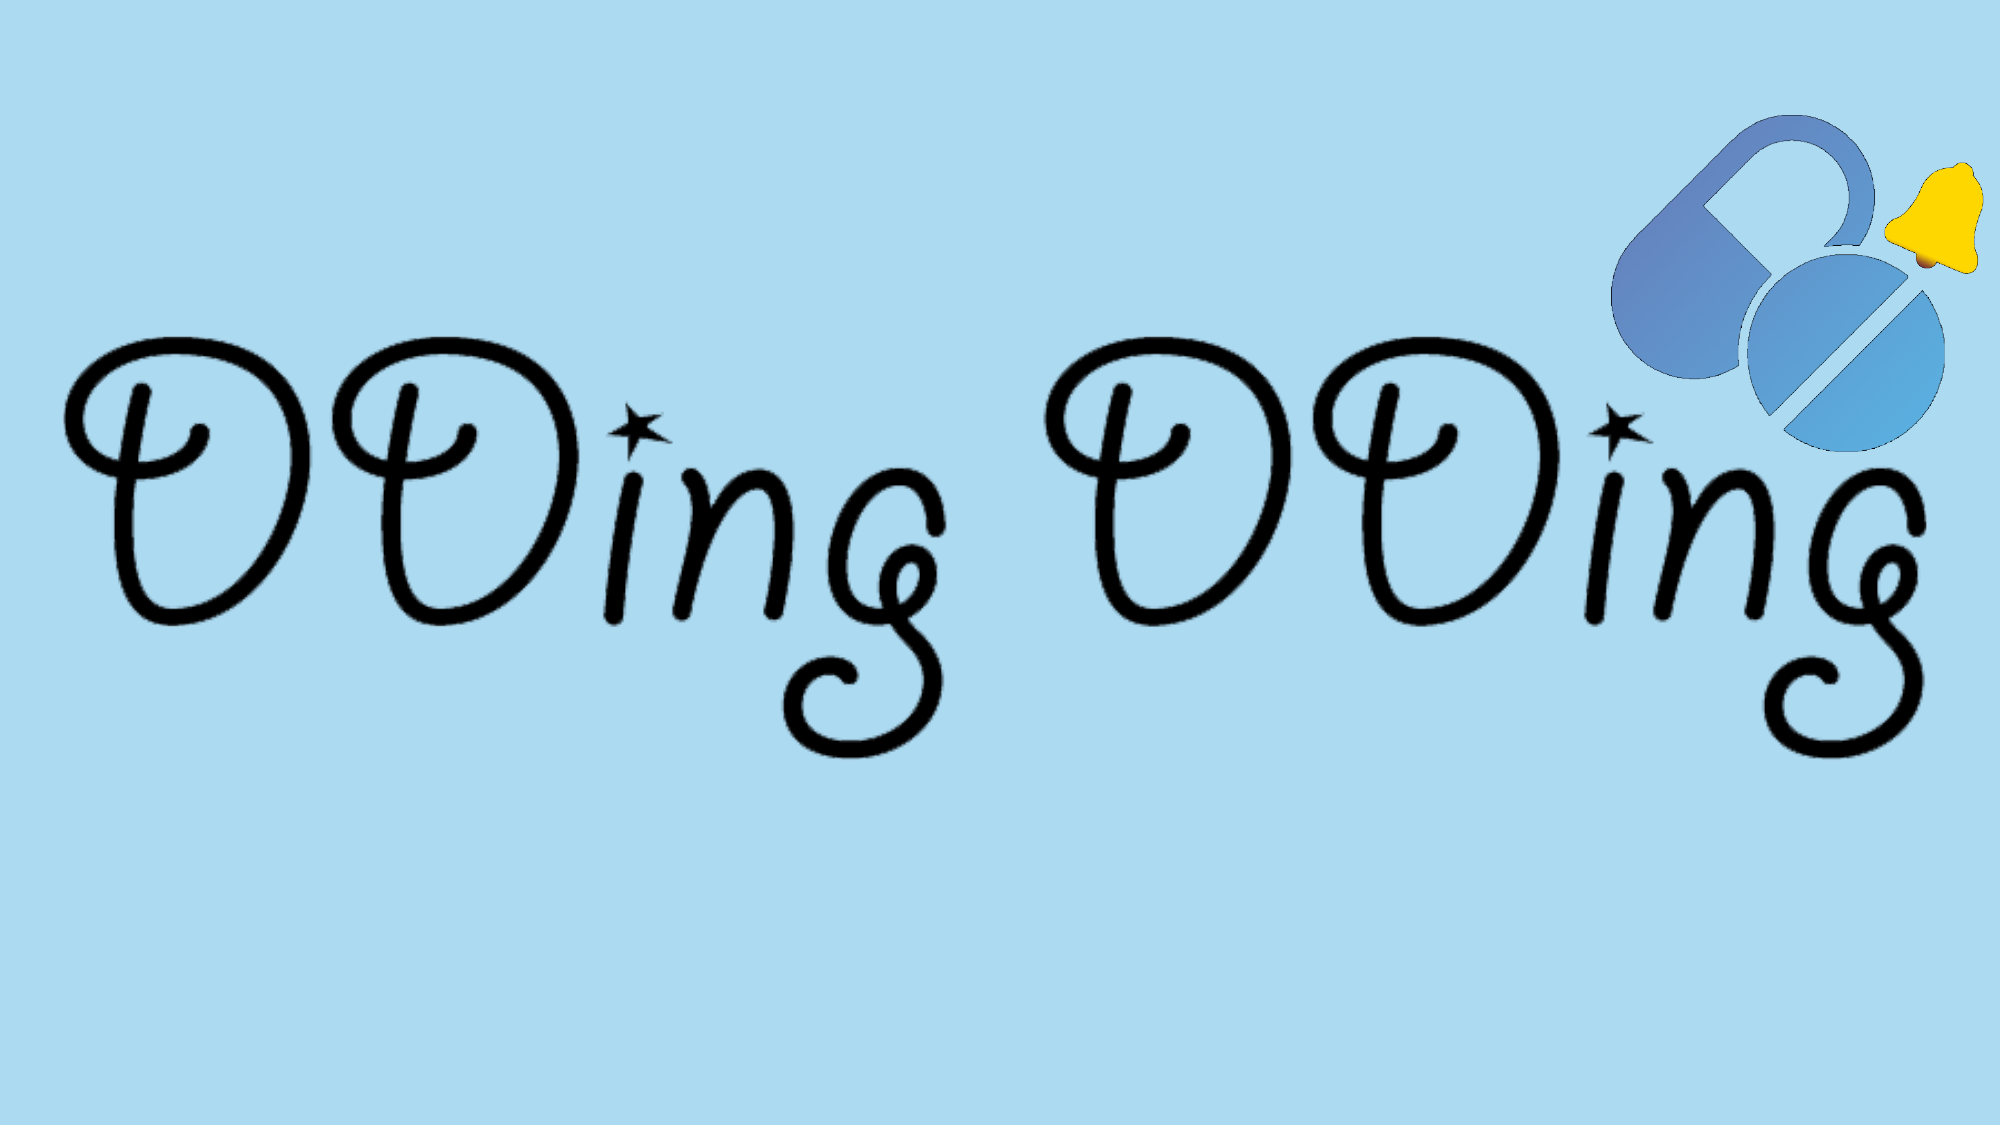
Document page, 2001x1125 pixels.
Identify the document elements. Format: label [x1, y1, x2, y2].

picture [0, 66, 2000, 801]
